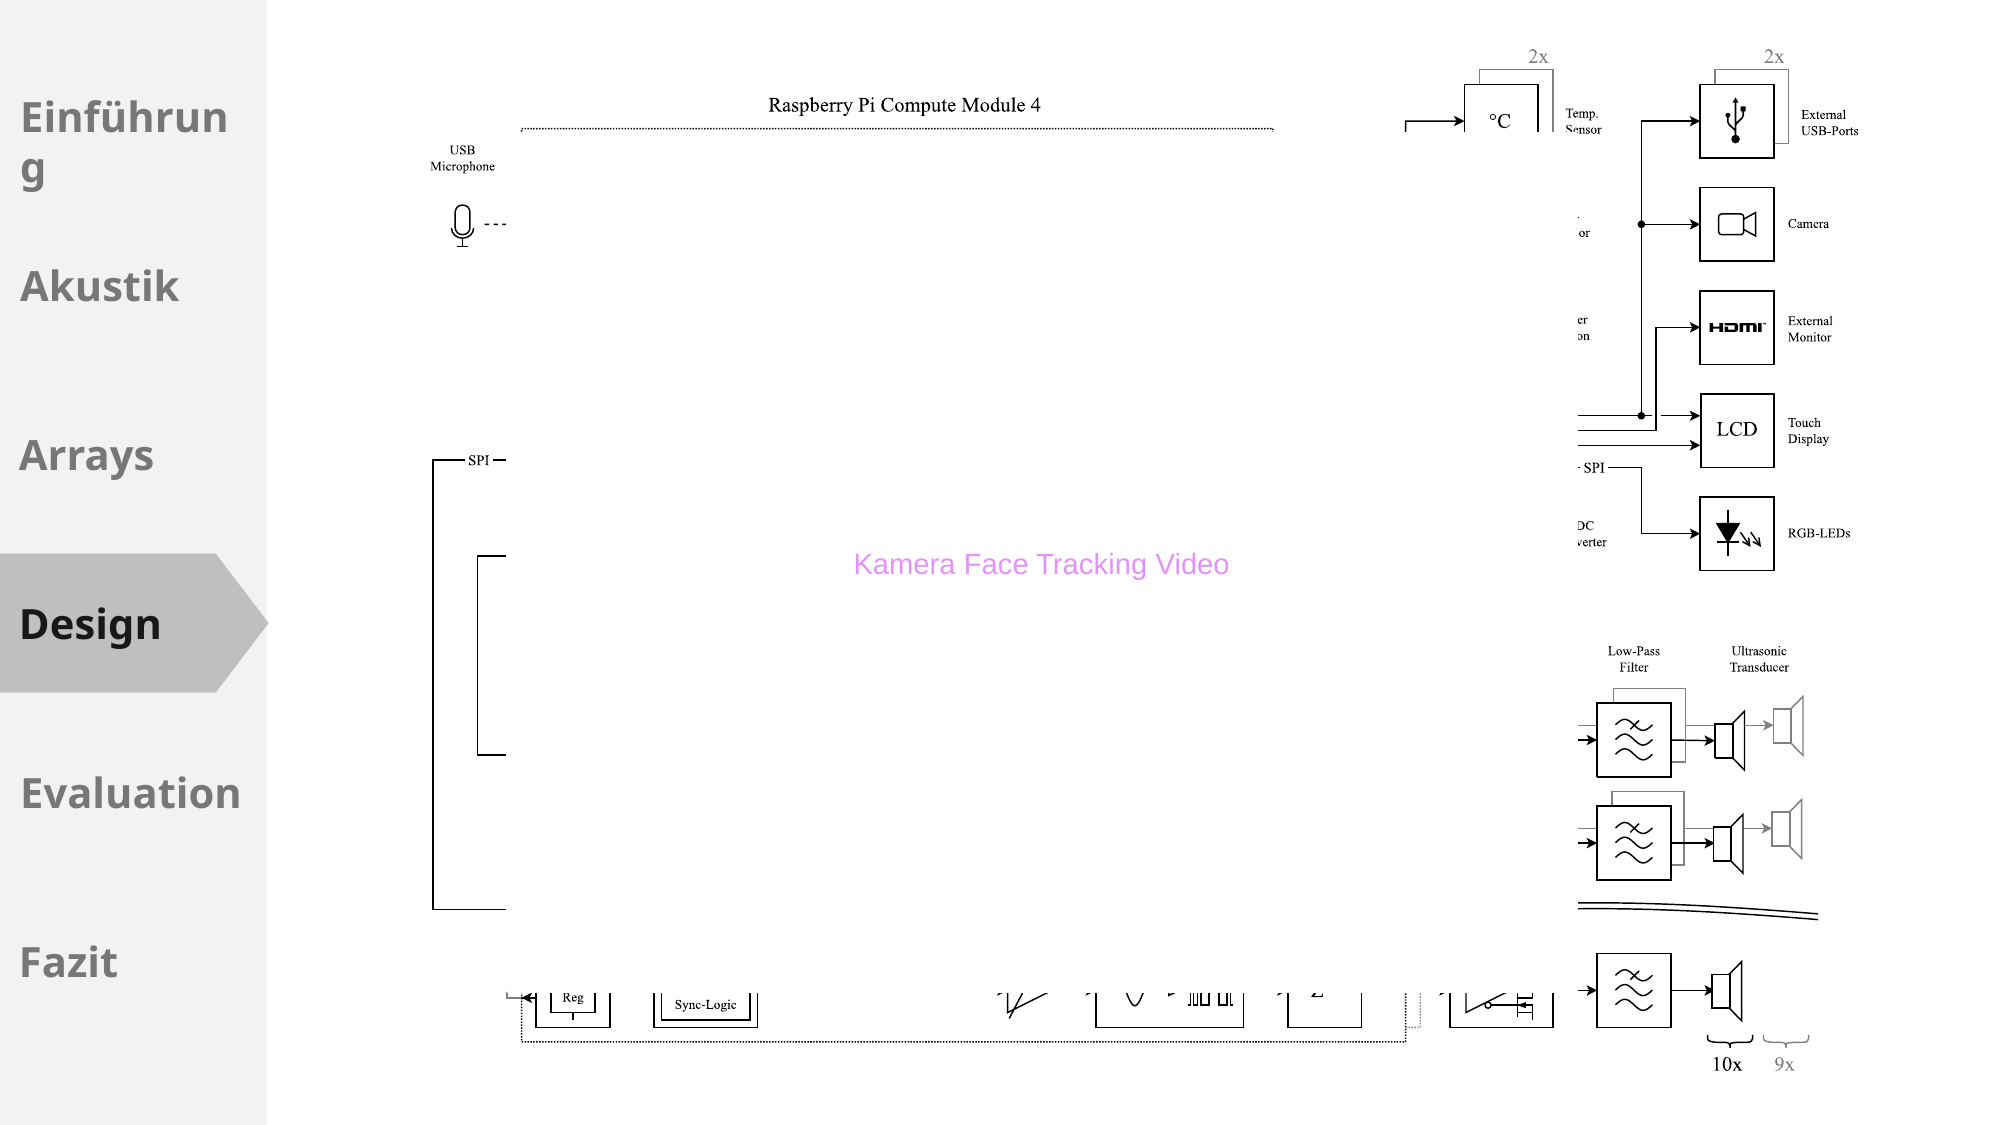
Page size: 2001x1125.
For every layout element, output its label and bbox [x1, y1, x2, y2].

picture [398, 27, 1904, 1098]
